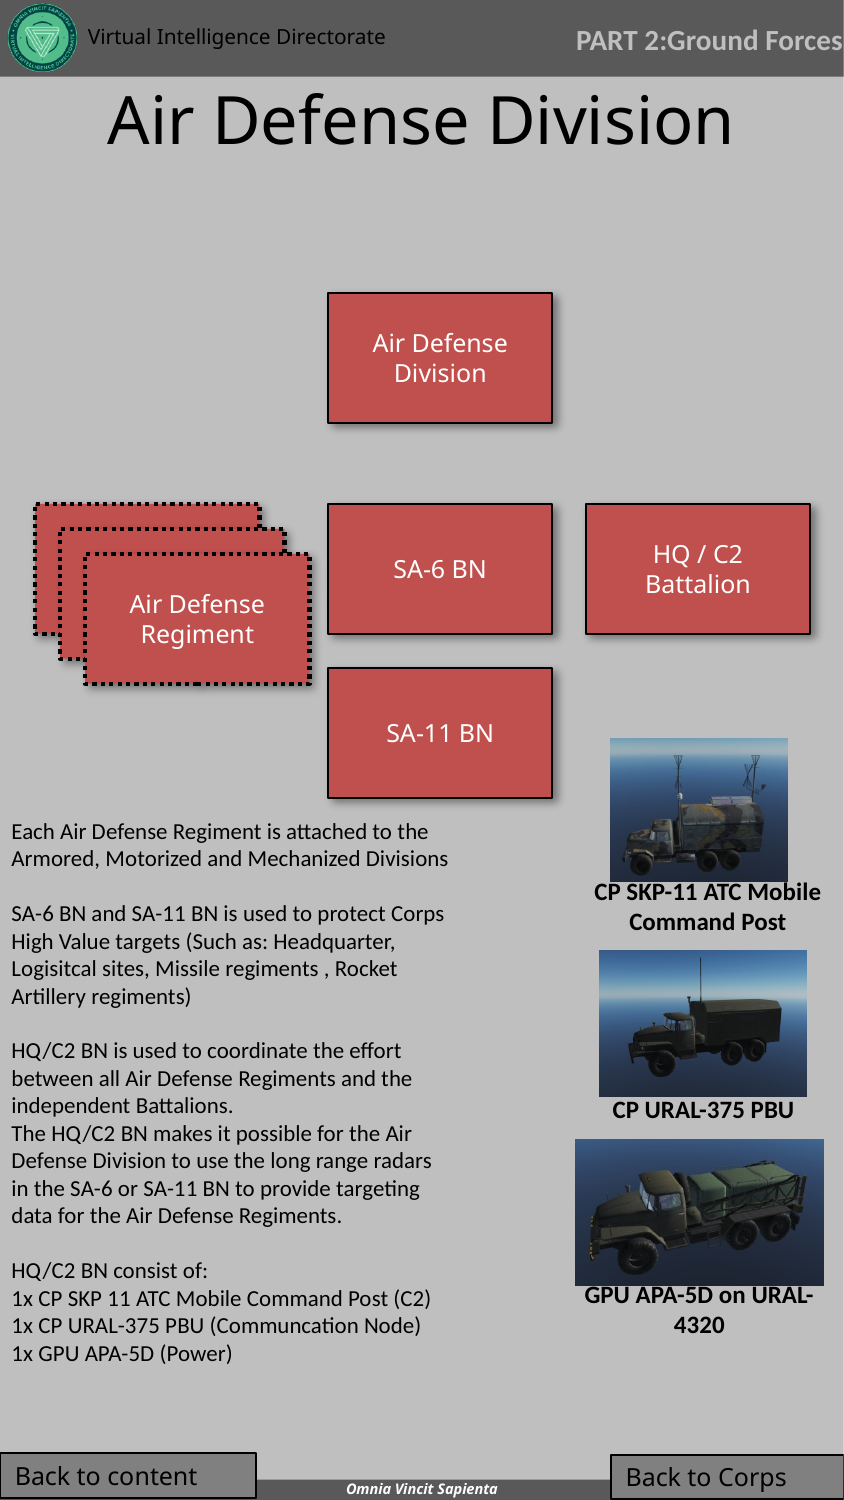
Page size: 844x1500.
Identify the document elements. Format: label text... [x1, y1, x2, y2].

picture [575, 1139, 824, 1286]
picture [598, 950, 808, 1097]
text_box PART 2:Ground Forces [551, 0, 844, 77]
text_box CP SKP-11 ATC Mobile Command Post [572, 868, 844, 943]
text_box Each Air Defense Regiment is attached to the Armored, Motorized and Mechanized Divisions SA-6 BN and SA-11 BN is used to protect Corps High Value targets (Such as: Headquarter, Logisitcal sites, Missile regiments , Rocket Artillery regiments) HQ/C2 BN is used to coordinate the effort between all Air Defense Regiments and the independent Battalions. The HQ/C2 BN makes it possible for the Air Defense Division to use the long range radars in the SA-6 or SA-11 BN to provide targeting data for the Air Defense Regiments. HQ/C2 BN consist of: 1x CP SKP 11 ATC Mobile Command Post (C2) 1x CP URAL-375 PBU (Communcation Node) 1x GPU APA-5D (Power) [0, 809, 470, 1401]
title Air Defense Division [0, 76, 844, 160]
text_box Air Defense Regiment [58, 527, 287, 661]
text_box CP URAL-375 PBU [587, 1085, 821, 1131]
text_box SA-11 BN [326, 666, 554, 800]
picture [610, 737, 789, 882]
text_box Air Defense Regiment [83, 552, 312, 686]
text_box HQ / C2 Battalion [584, 502, 812, 636]
text_box Back to content [0, 1453, 257, 1498]
text_box SA-6 BN [326, 502, 554, 636]
text_box Air Defense Regiment [33, 502, 262, 636]
text_box Air Defense Division [326, 291, 554, 425]
picture [1, 1, 82, 74]
text_box Back to Corps [610, 1454, 844, 1500]
text_box GPU APA-5D on URAL-4320 [563, 1271, 836, 1346]
